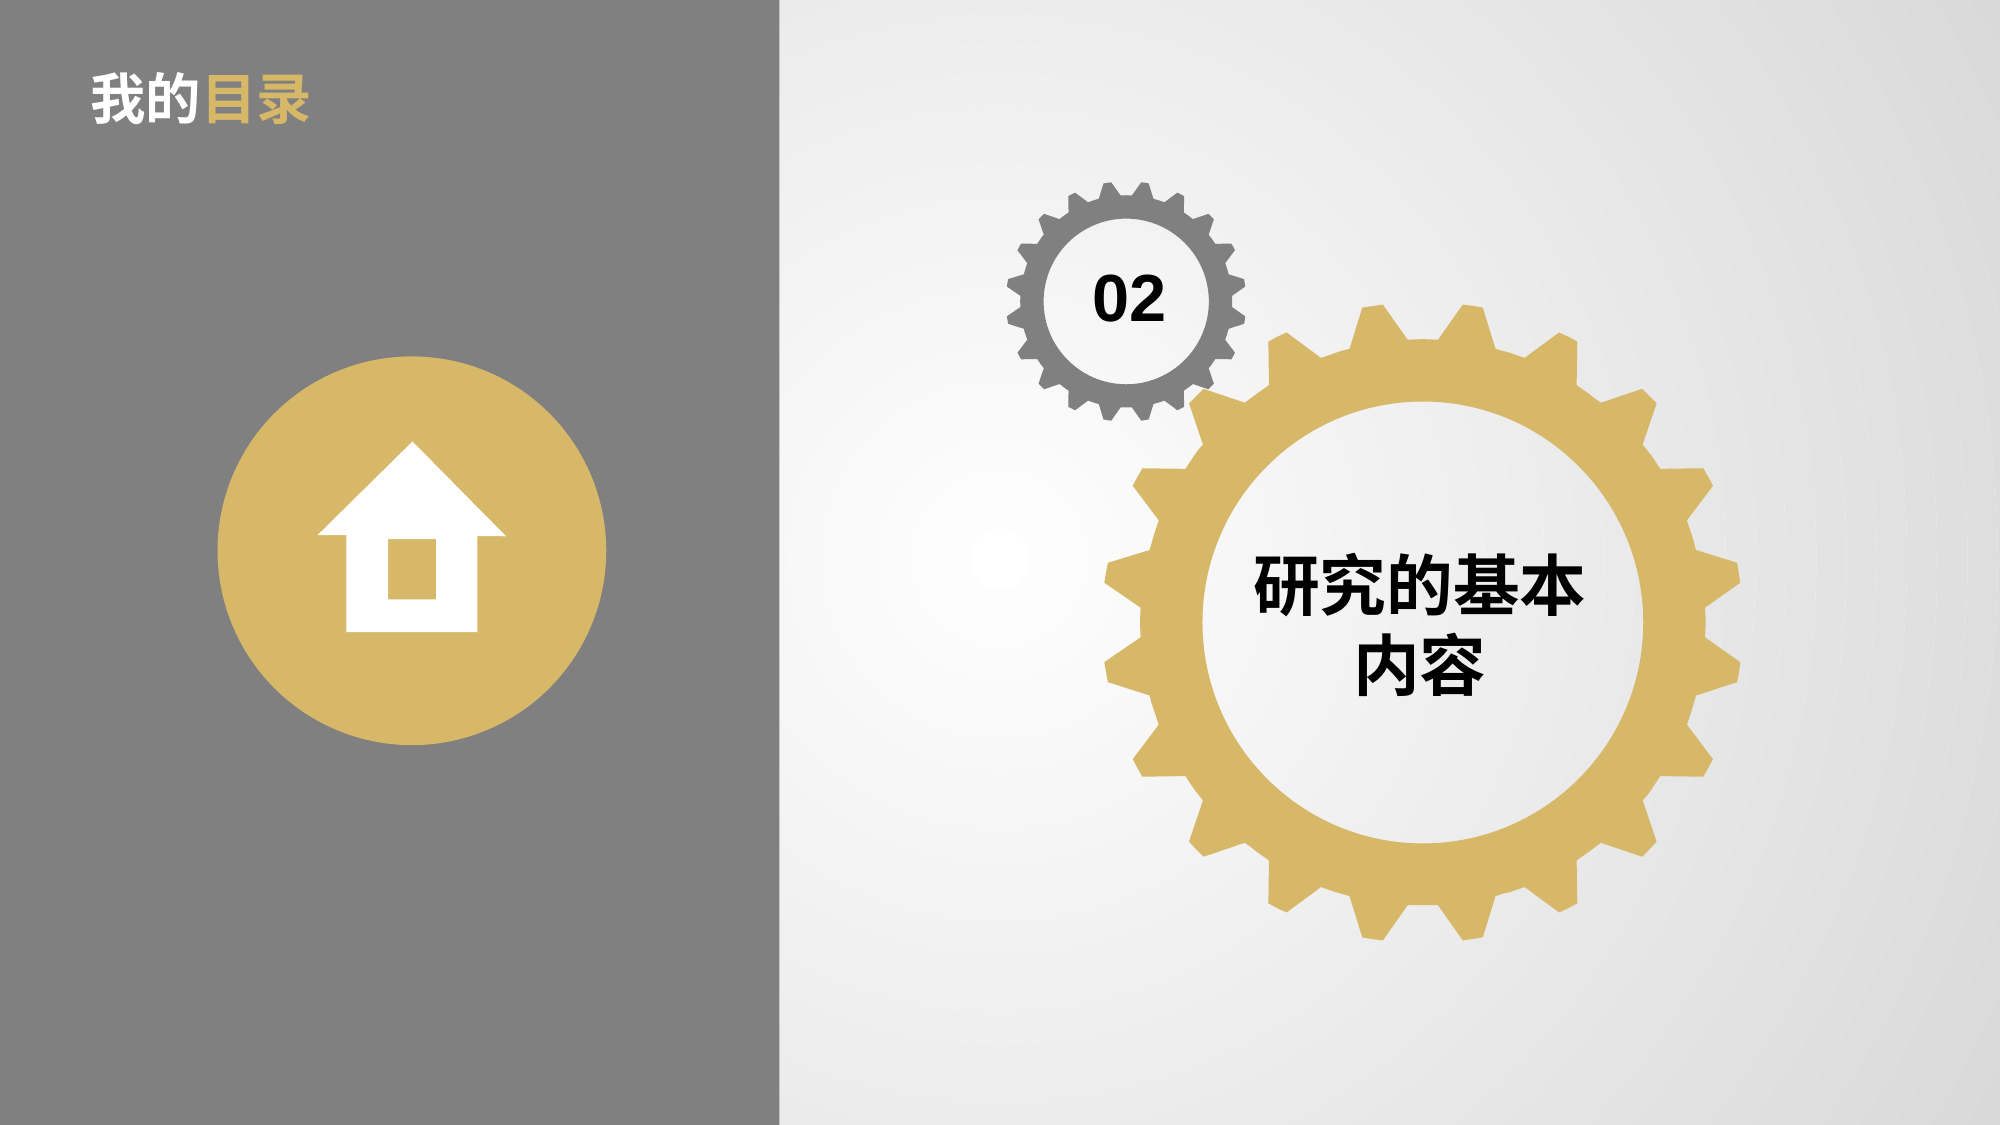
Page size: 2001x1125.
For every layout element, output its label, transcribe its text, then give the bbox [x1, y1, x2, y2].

text_box [0, 0, 782, 1125]
text_box 02 [1047, 262, 1213, 342]
text_box [1104, 304, 1741, 941]
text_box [217, 356, 607, 746]
text_box 研究的基本内容 [1212, 536, 1629, 712]
text_box [1006, 182, 1246, 421]
text_box 我的目录 [57, 50, 345, 144]
